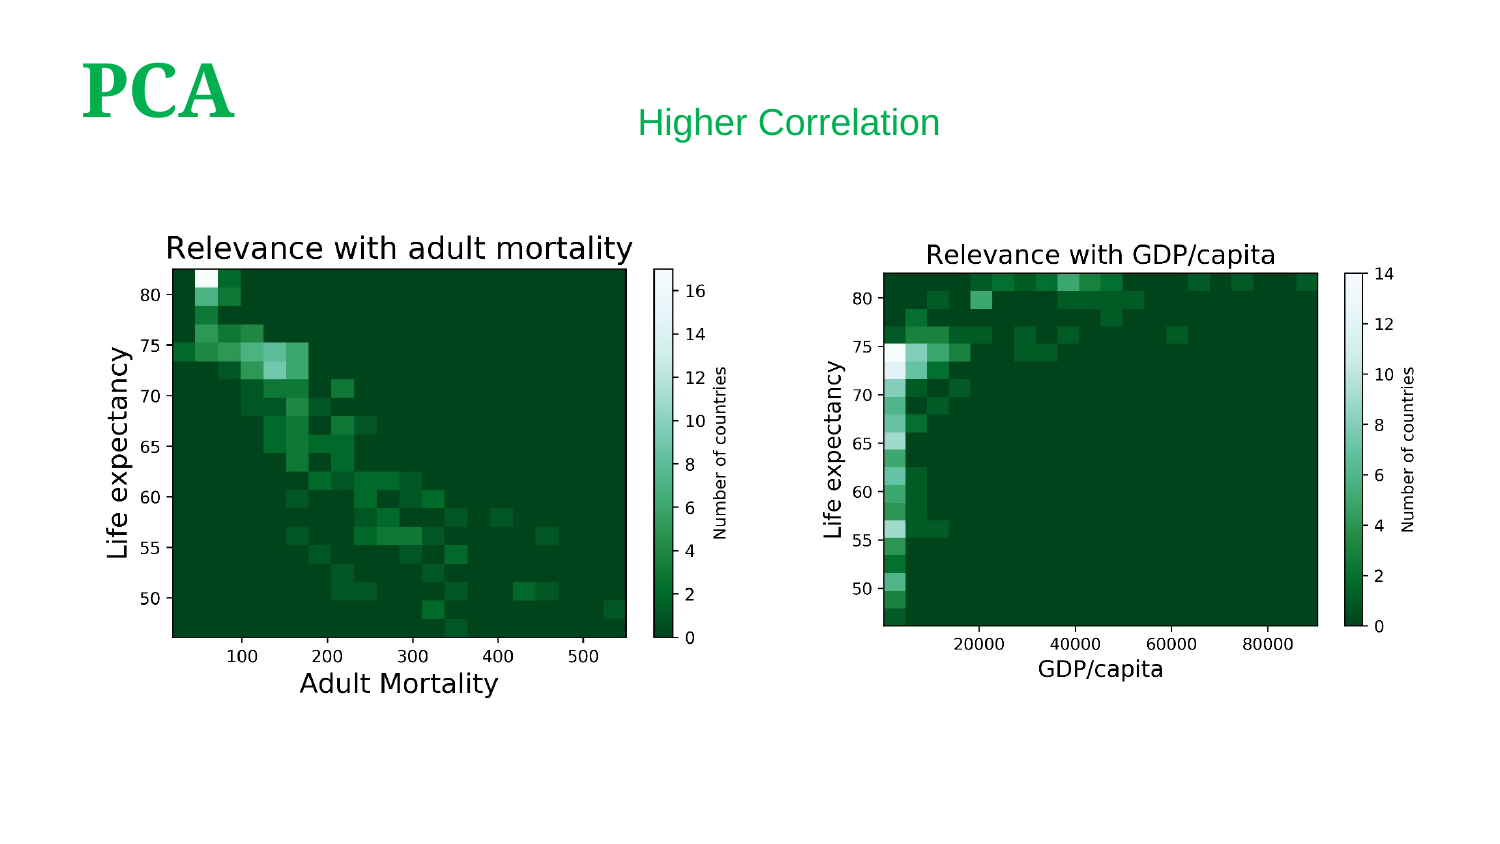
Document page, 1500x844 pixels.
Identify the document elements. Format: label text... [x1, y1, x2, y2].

text_box Higher Correlation [622, 89, 970, 150]
picture [80, 209, 1496, 698]
text_box PCA [66, 35, 323, 157]
